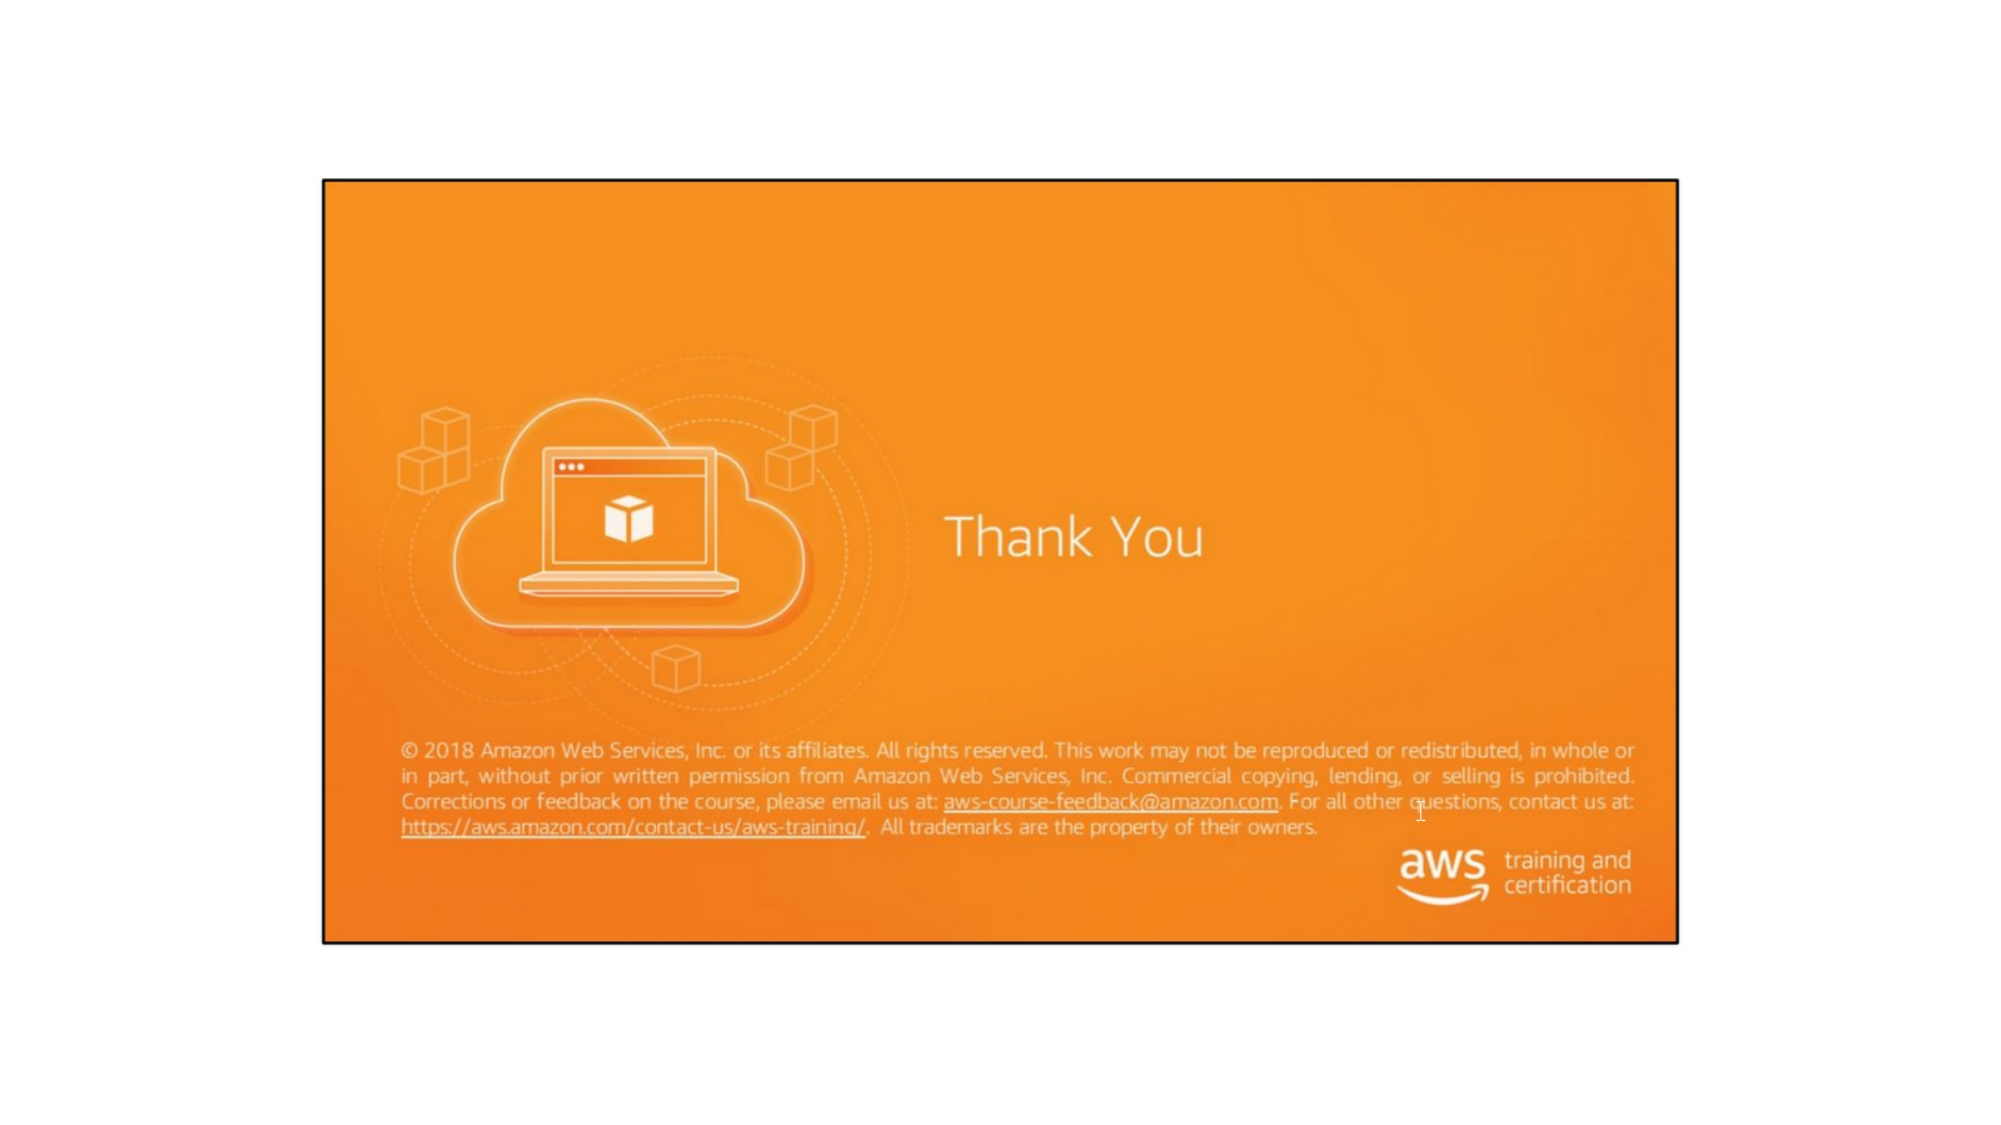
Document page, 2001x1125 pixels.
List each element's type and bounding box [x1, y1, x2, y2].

picture [312, 176, 1688, 949]
